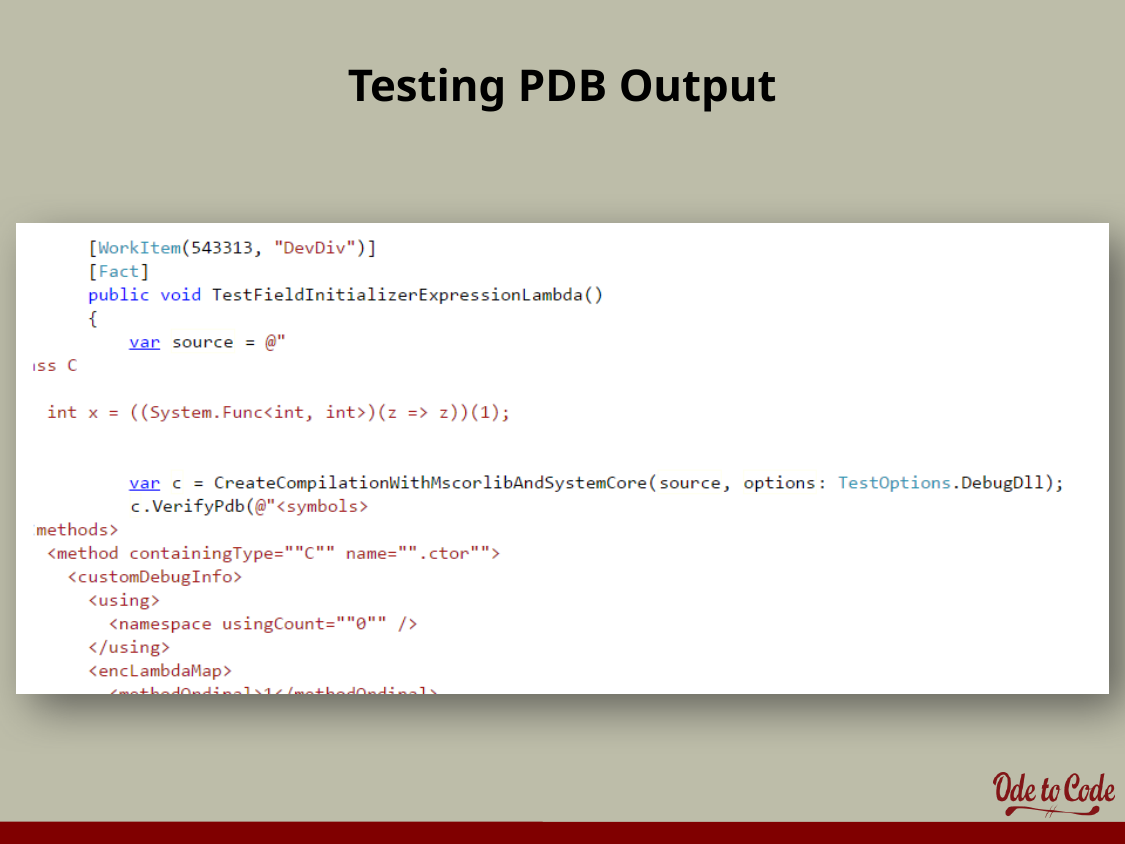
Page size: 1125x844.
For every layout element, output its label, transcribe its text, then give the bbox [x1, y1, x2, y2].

picture [16, 223, 1109, 694]
picture [993, 772, 1115, 818]
title Testing PDB Output [56, 37, 1069, 132]
